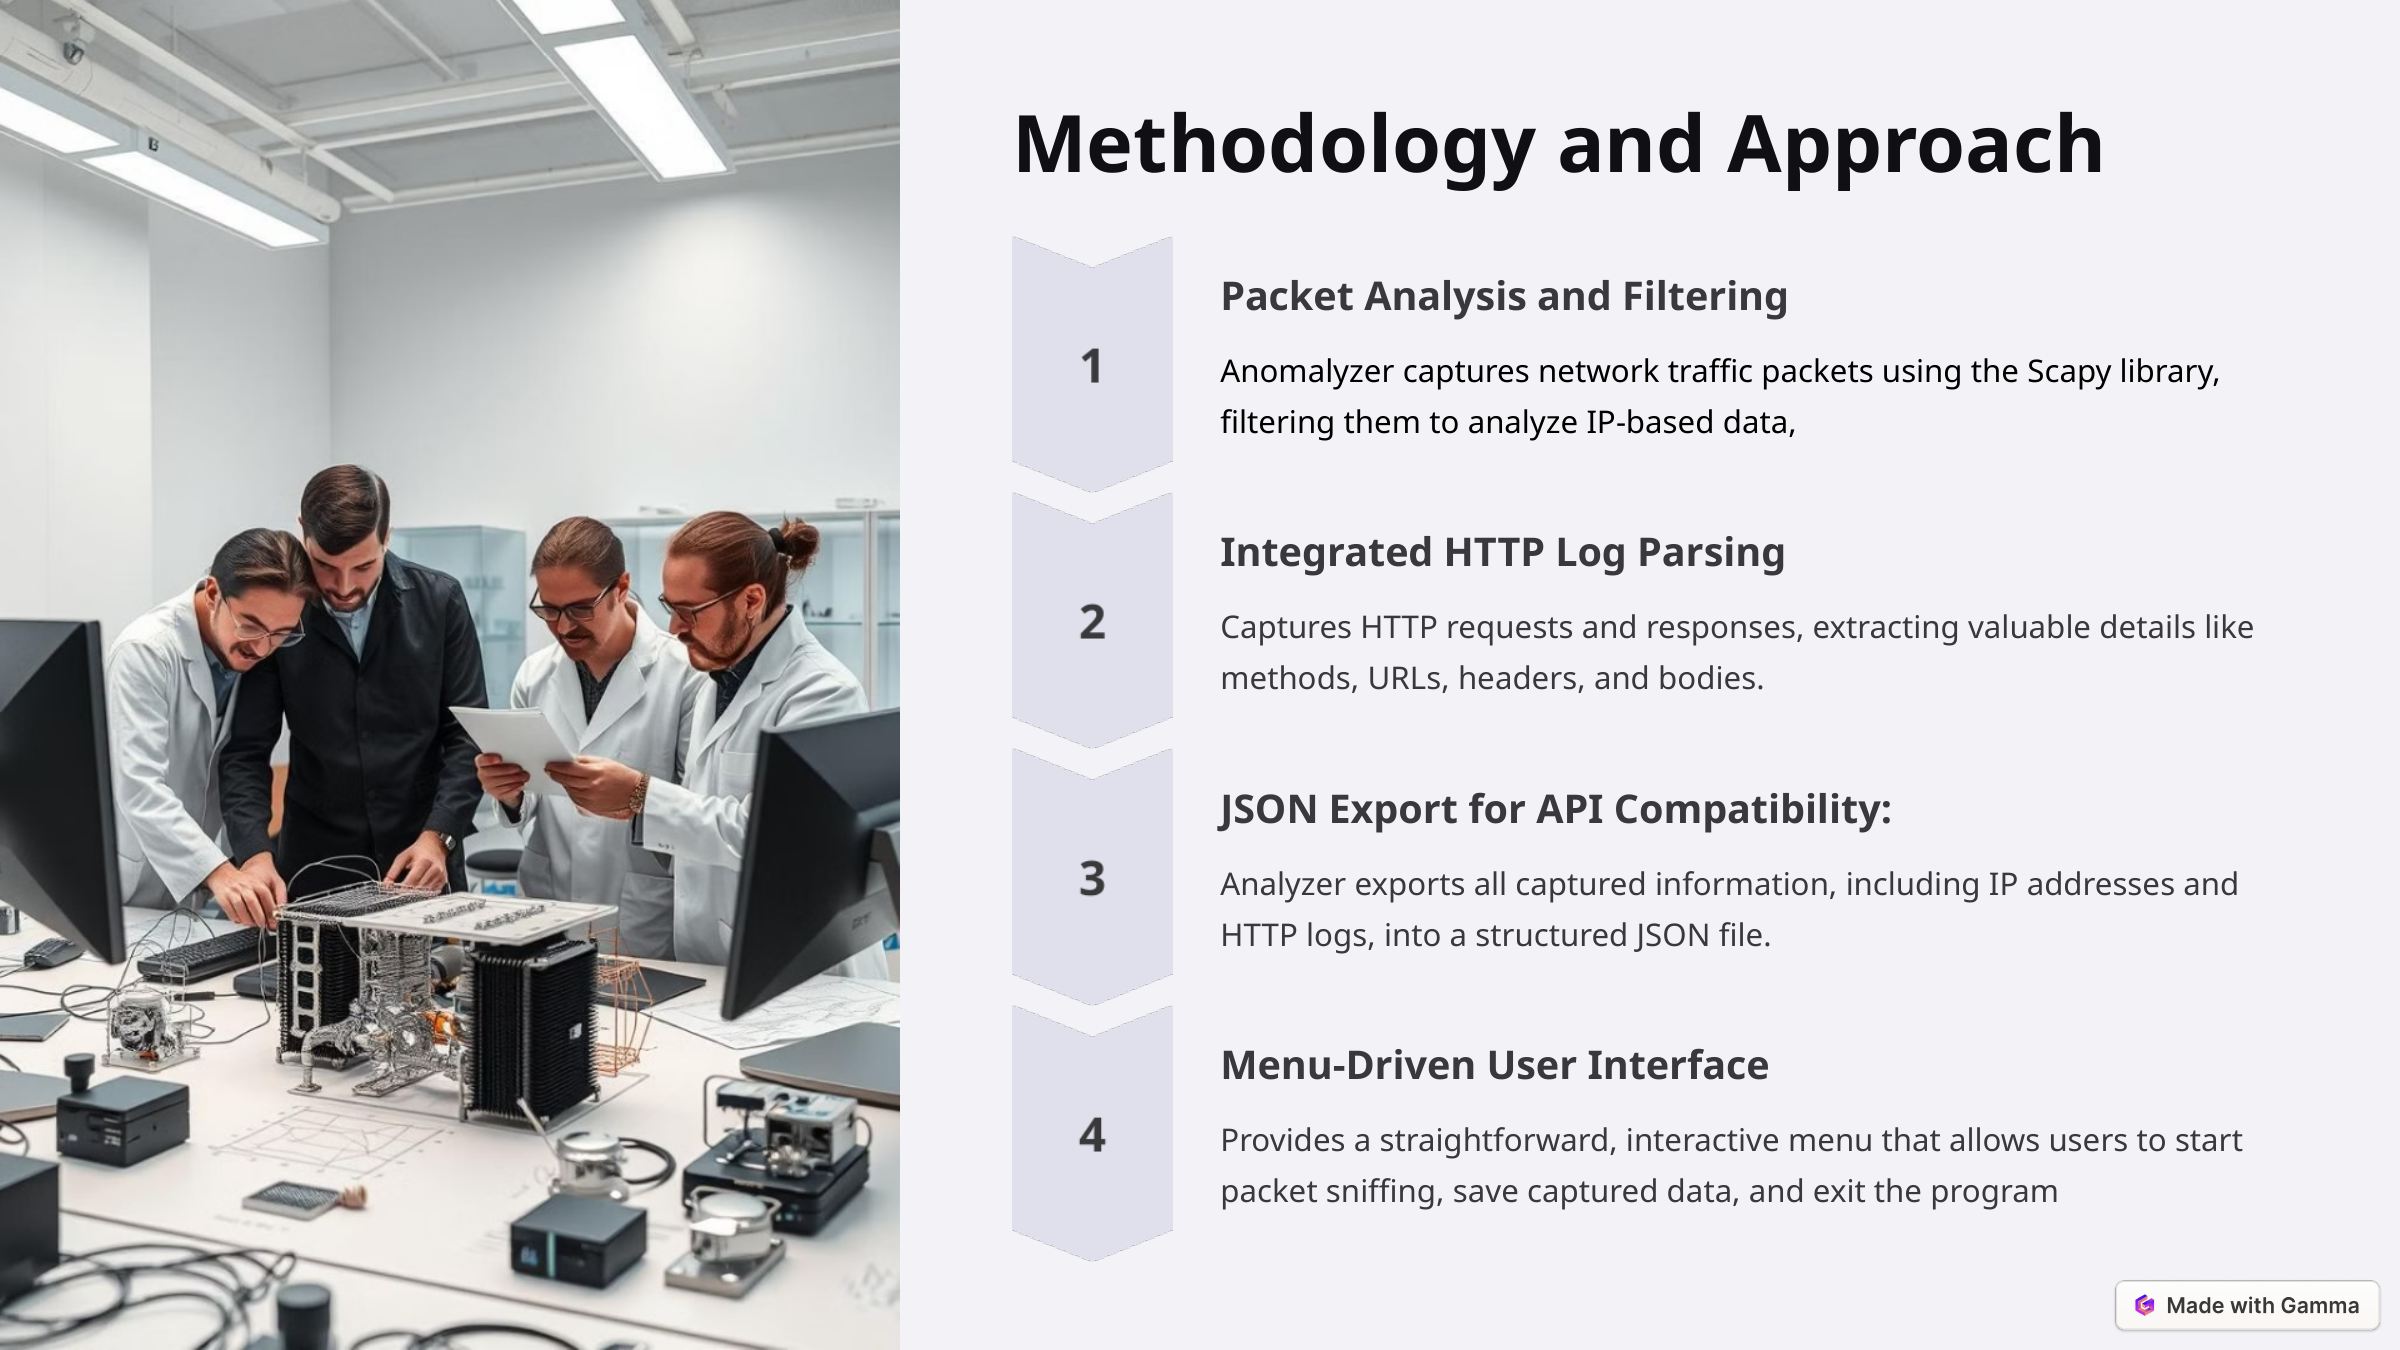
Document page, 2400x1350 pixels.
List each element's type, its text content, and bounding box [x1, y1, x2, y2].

text_box Provides a straightforward, interactive menu that allows users to start packet sniffing, save captured data, and exit the program [1220, 1106, 2288, 1210]
text_box Menu-Driven User Interface [1220, 1037, 1721, 1088]
picture [1012, 236, 1173, 1262]
text_box Captures HTTP requests and responses, extracting valuable details like methods, URLs, headers, and bodies. [1220, 594, 2288, 697]
text_box Packet Analysis and Filtering [1220, 268, 1621, 319]
text_box Integrated HTTP Log Parsing [1220, 524, 1651, 575]
text_box Anomalyzer captures network traffic packets using the Scapy library, filtering them to analyze IP-based data, [1220, 337, 2288, 441]
text_box Analyzer exports all captured information, including IP addresses and HTTP logs, into a structured JSON file. [1220, 850, 2288, 953]
text_box Methodology and Approach [1012, 88, 2026, 189]
picture [2106, 1271, 2389, 1339]
text_box JSON Export for API Compatibility: [1220, 781, 1641, 832]
picture [0, 0, 900, 1350]
